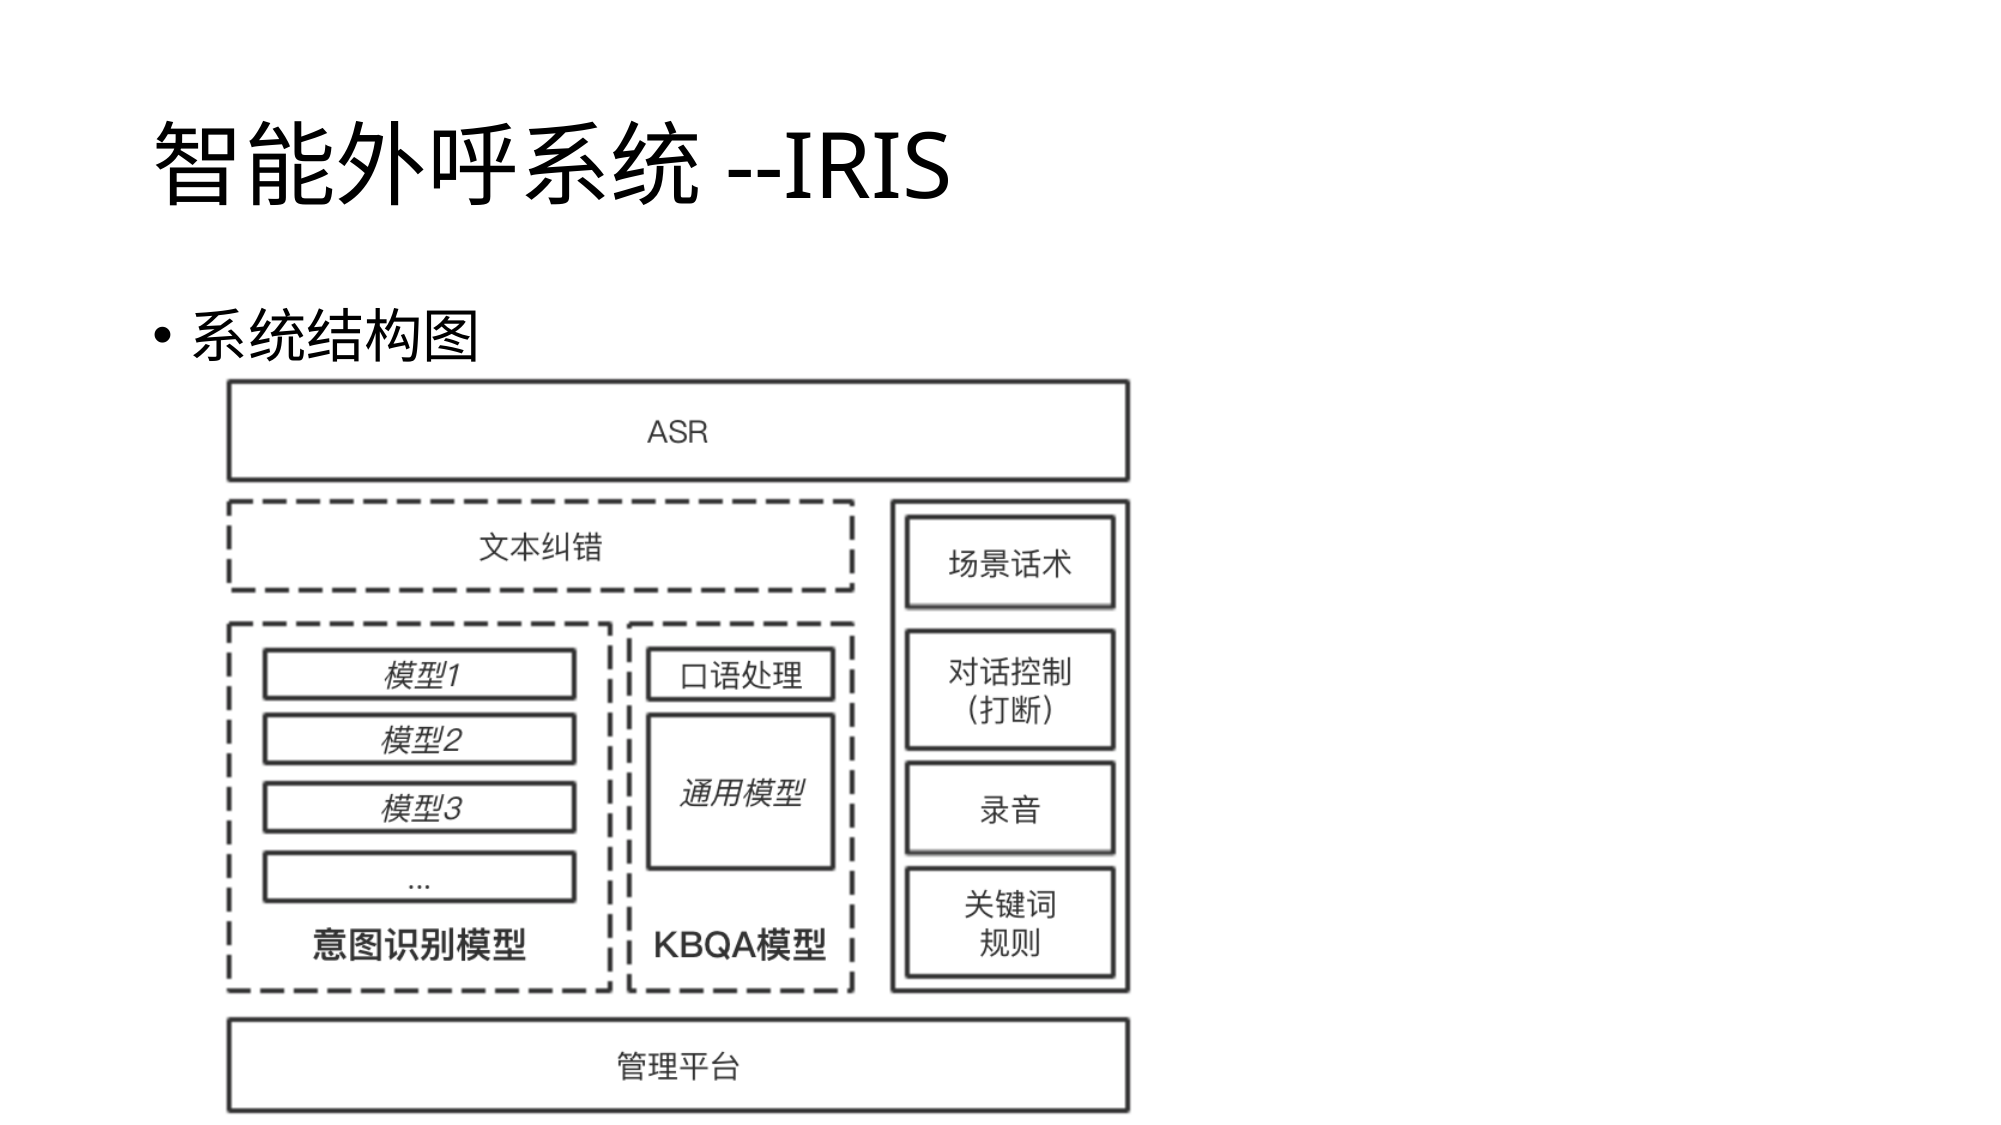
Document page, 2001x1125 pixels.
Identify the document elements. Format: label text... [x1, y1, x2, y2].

list 系统结构图 [137, 299, 1863, 1014]
title 智能外呼系统--IRIS [137, 59, 1863, 278]
picture [222, 372, 1135, 1118]
